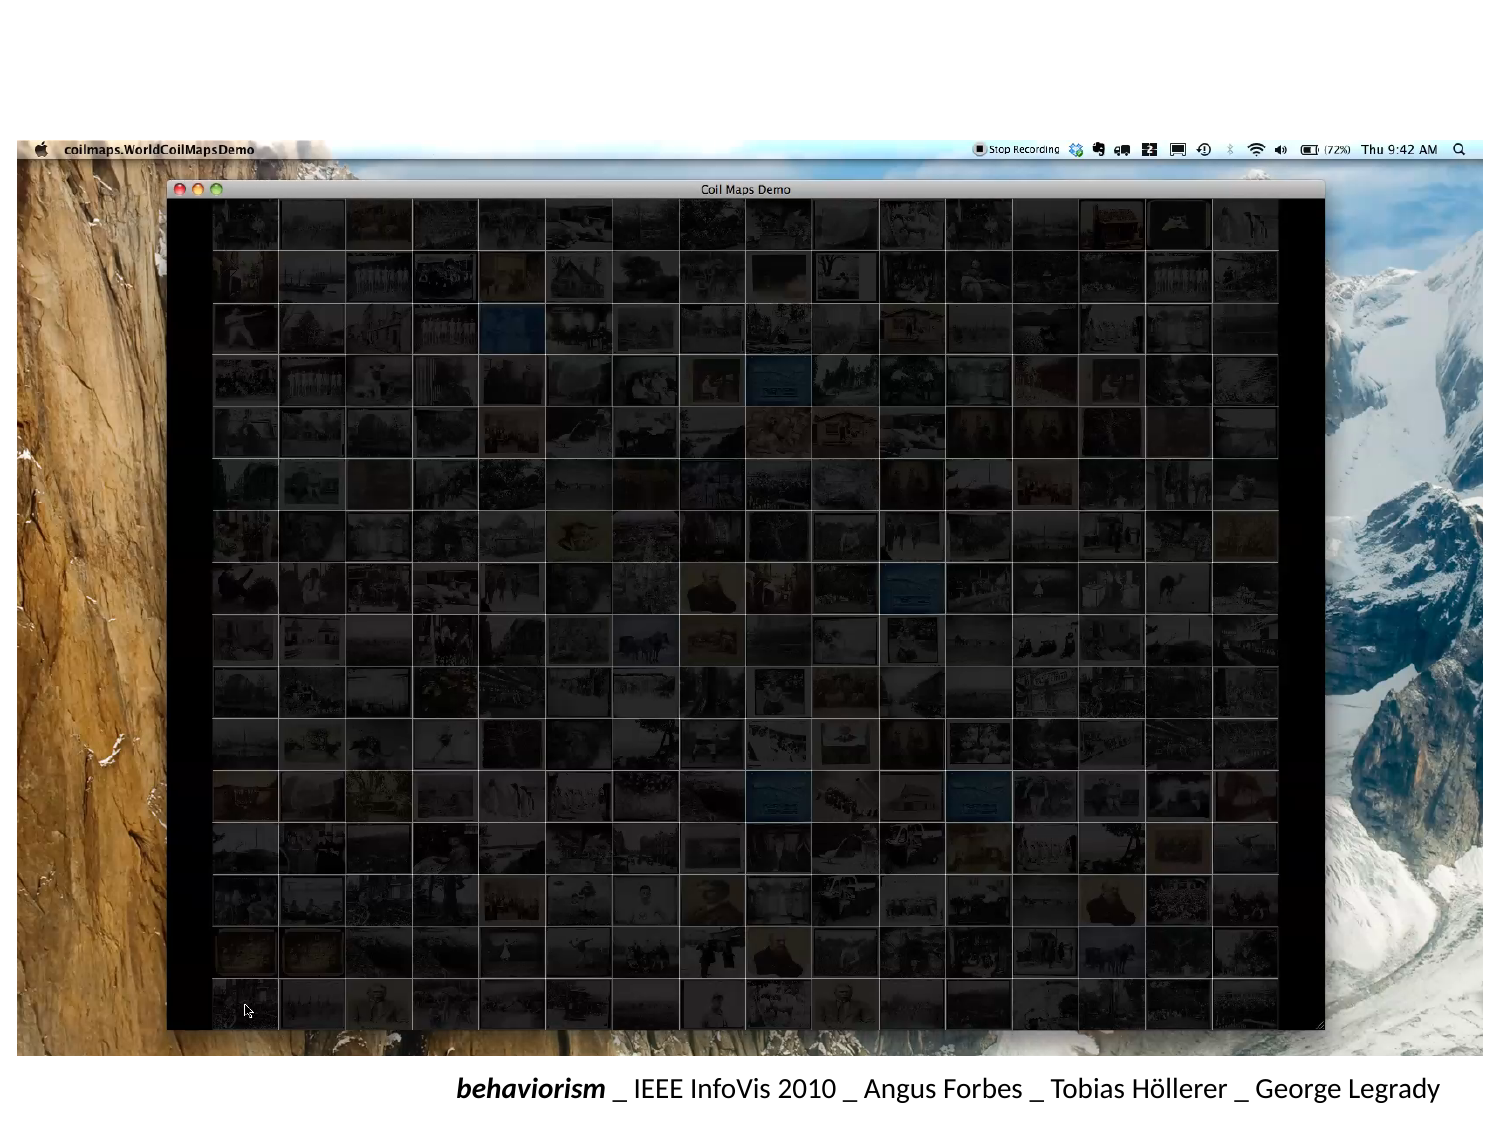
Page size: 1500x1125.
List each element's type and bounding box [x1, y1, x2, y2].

list [16, 139, 1484, 1057]
